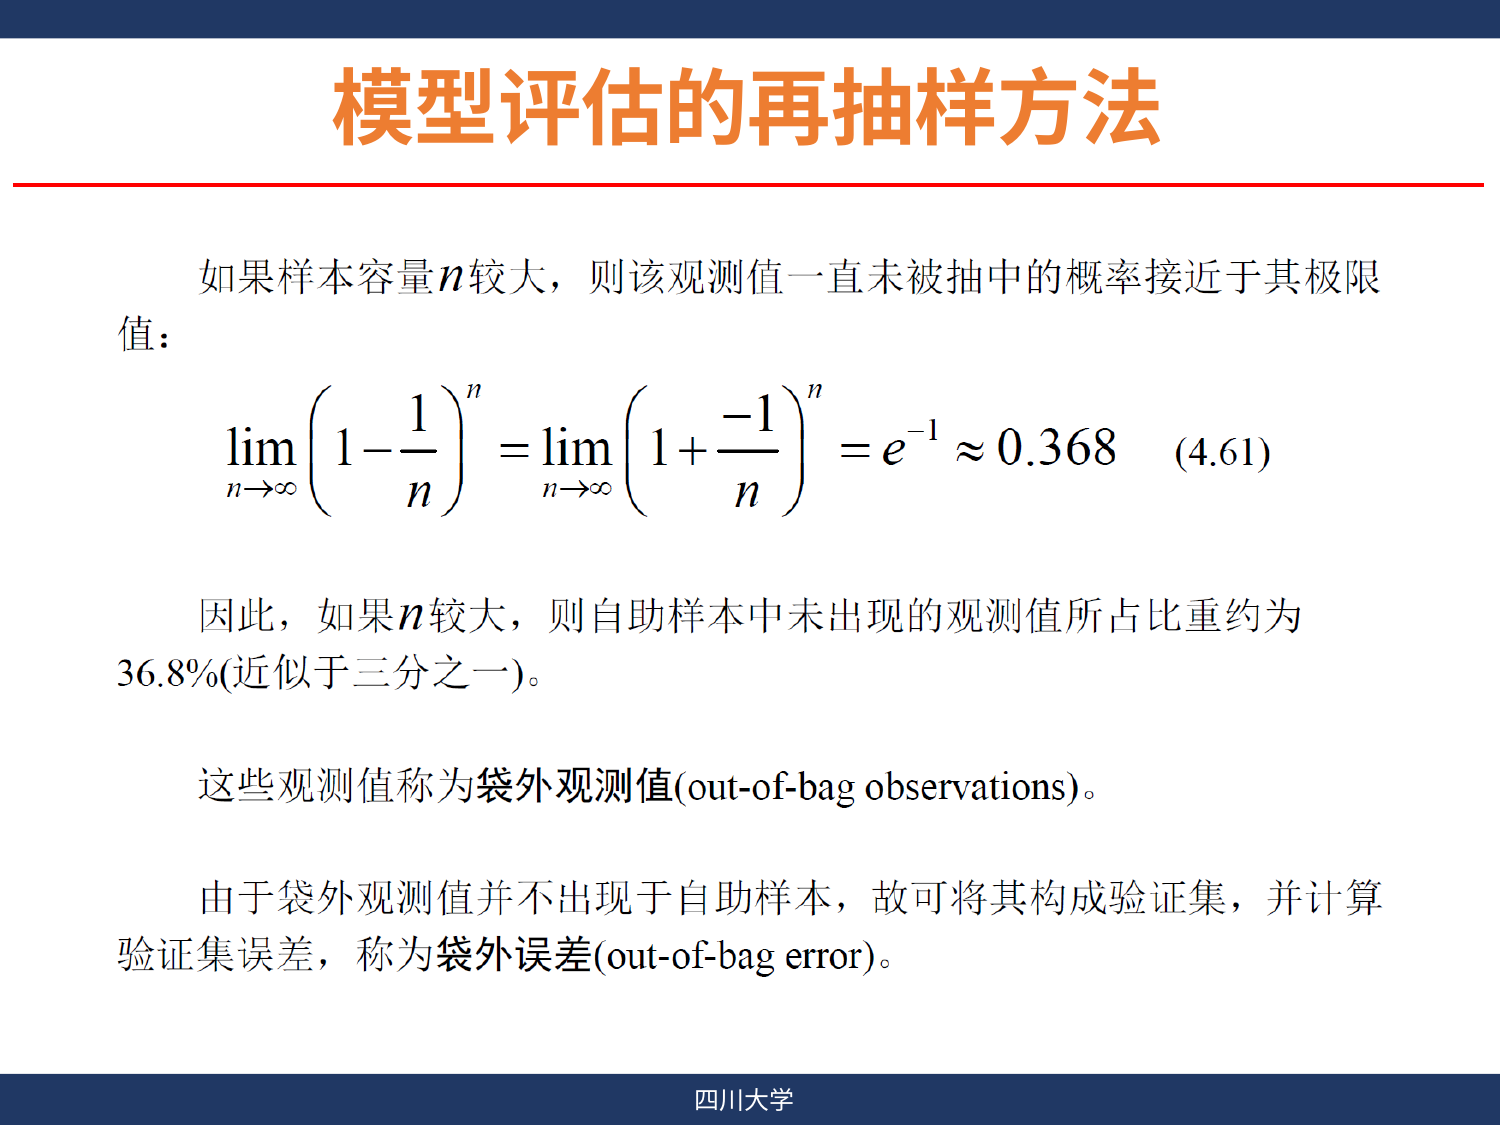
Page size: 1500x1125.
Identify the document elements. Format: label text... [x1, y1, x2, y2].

title 模型评估的再抽样方法 [101, 60, 1395, 163]
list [101, 234, 1395, 1002]
